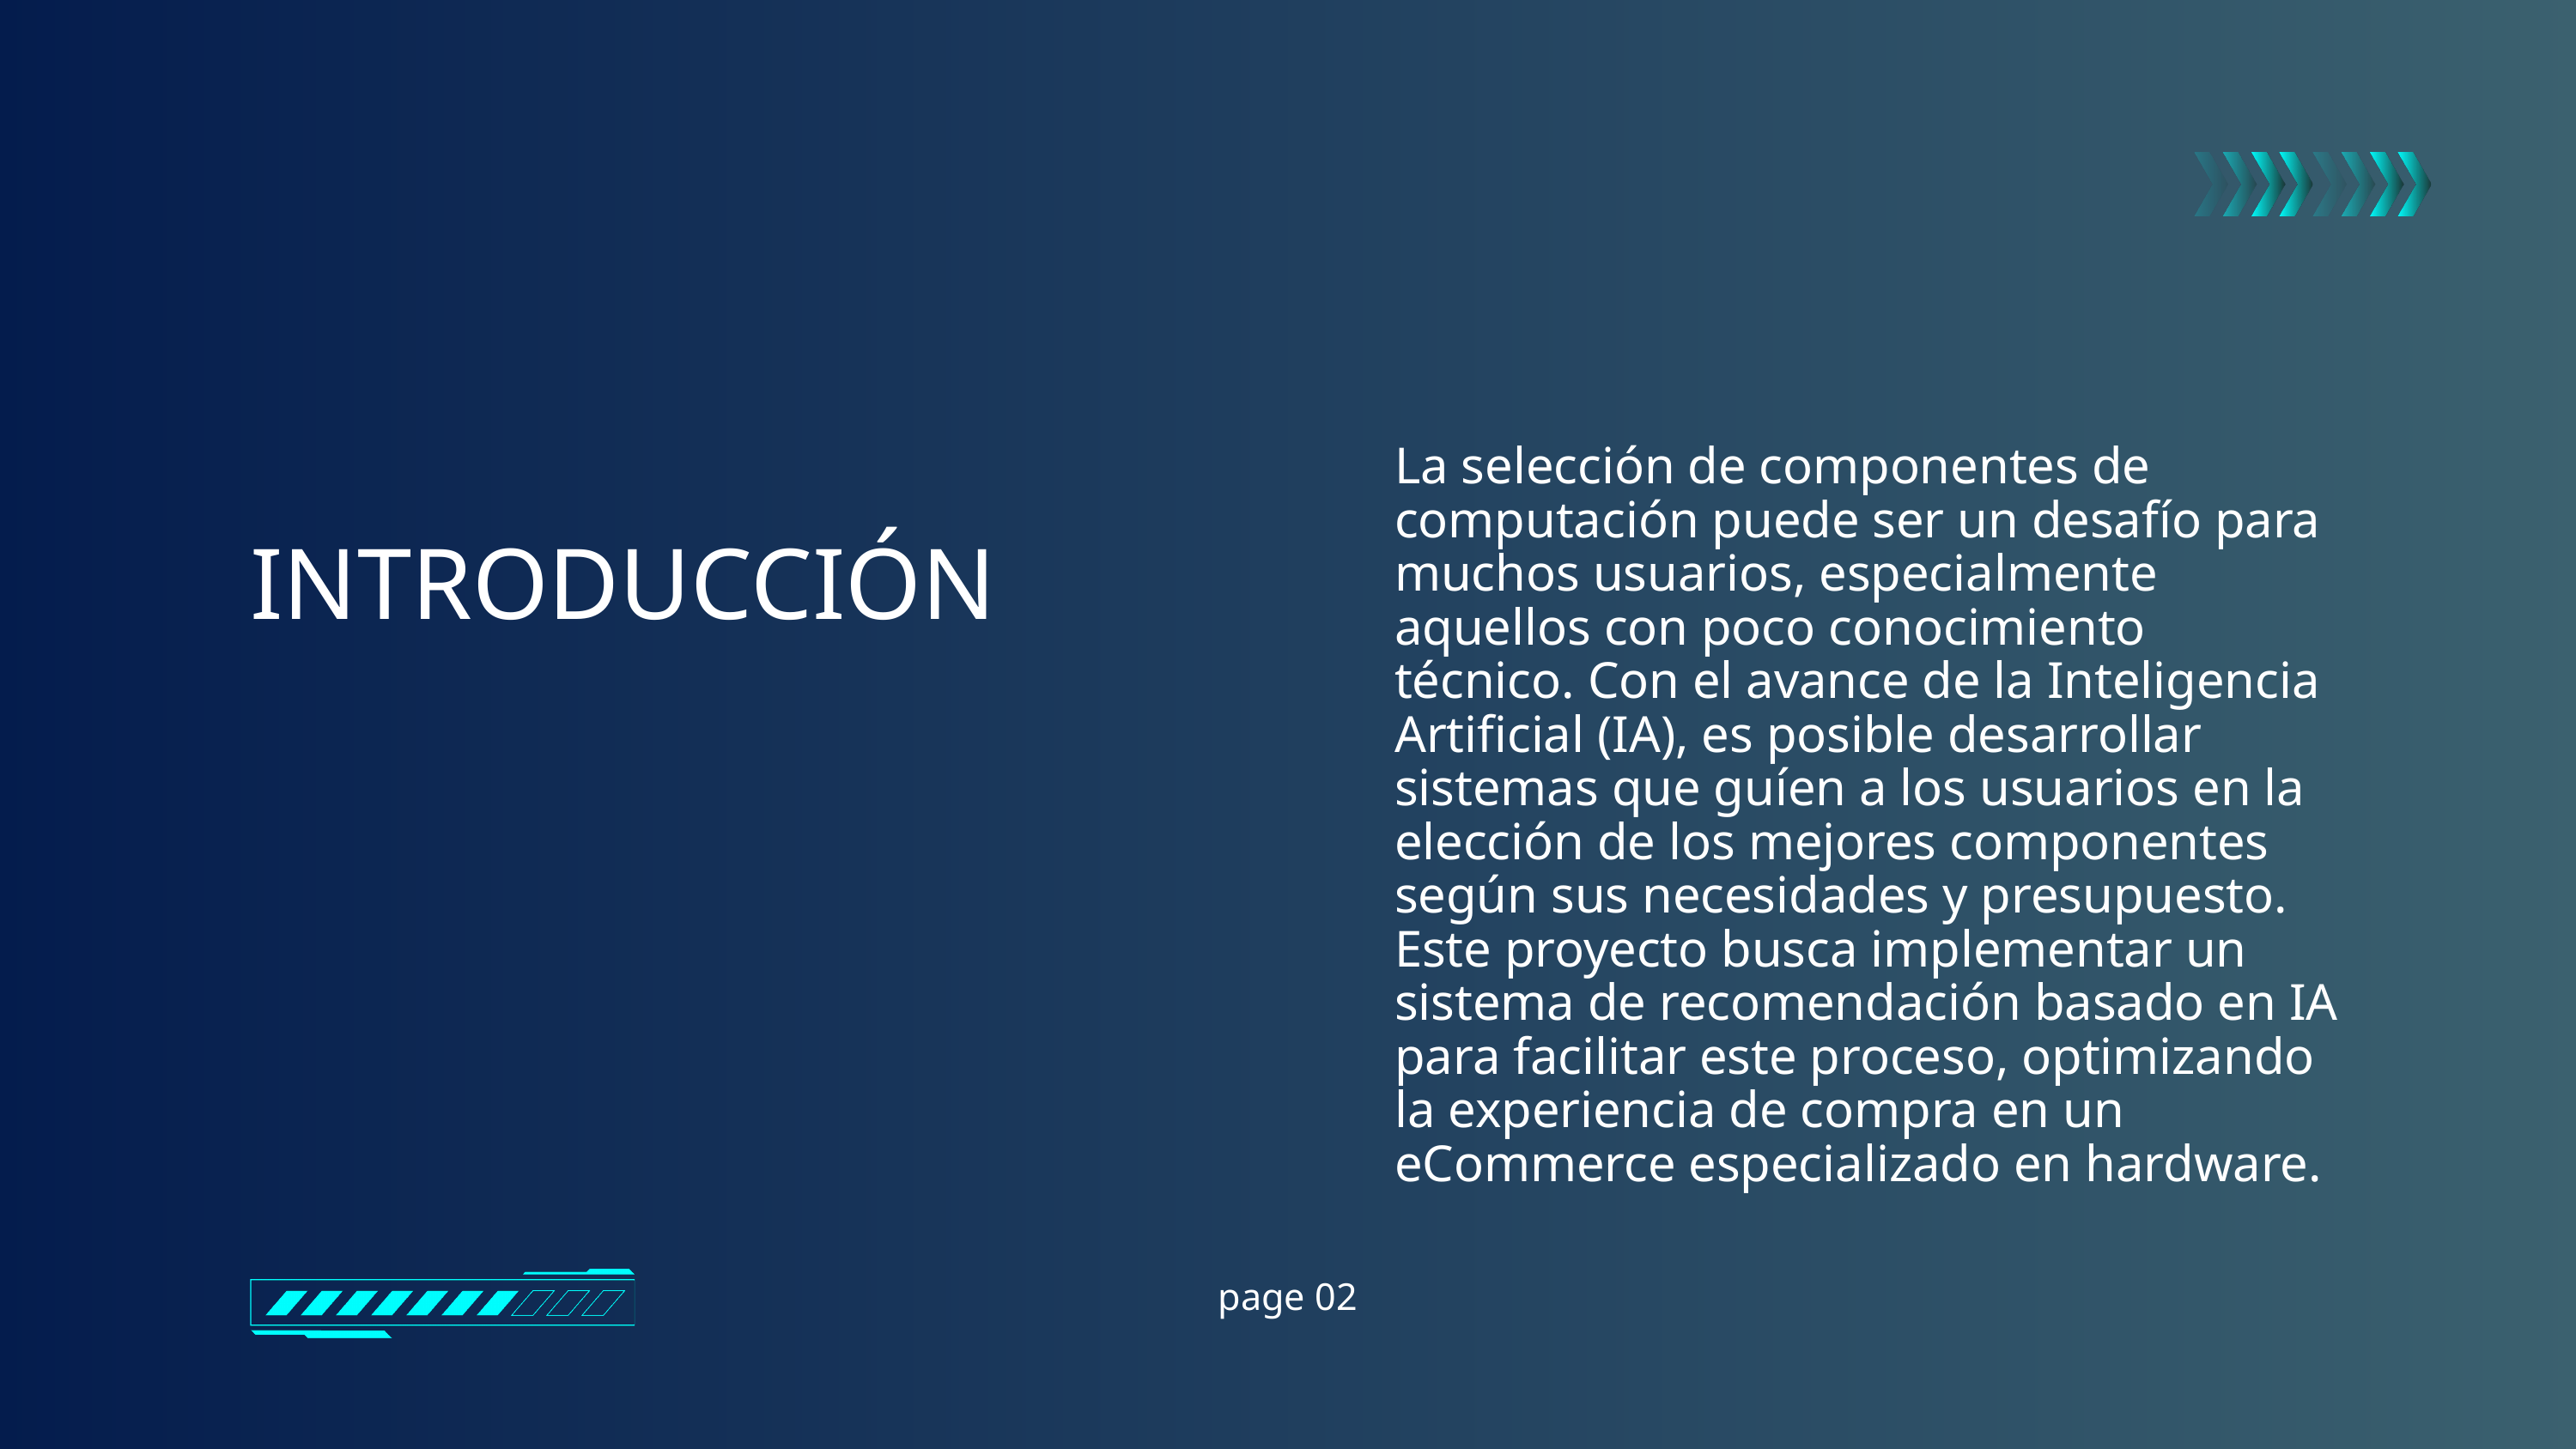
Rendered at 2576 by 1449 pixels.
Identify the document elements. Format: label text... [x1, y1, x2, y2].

text_box [2194, 152, 2313, 216]
text_box [250, 1269, 635, 1338]
text_box page 02 [1124, 1277, 1452, 1319]
text_box La selección de componentes de computación puede ser un desafío para muchos usuarios, especialmente aquellos con poco conocimiento técnico. Con el avance de la Inteligencia Artificial (IA), es posible desarrollar sistemas que guíen a los usuarios en la elección de los mejores componentes según sus necesidades y presupuesto. Este proyecto busca implementar un sistema de recomendación basado en IA para facilitar este proceso, optimizando la experiencia de compra en un eCommerce especializado en hardware. [1394, 440, 2339, 1191]
text_box INTRODUCCIÓN [250, 515, 1385, 640]
text_box [2313, 152, 2432, 216]
